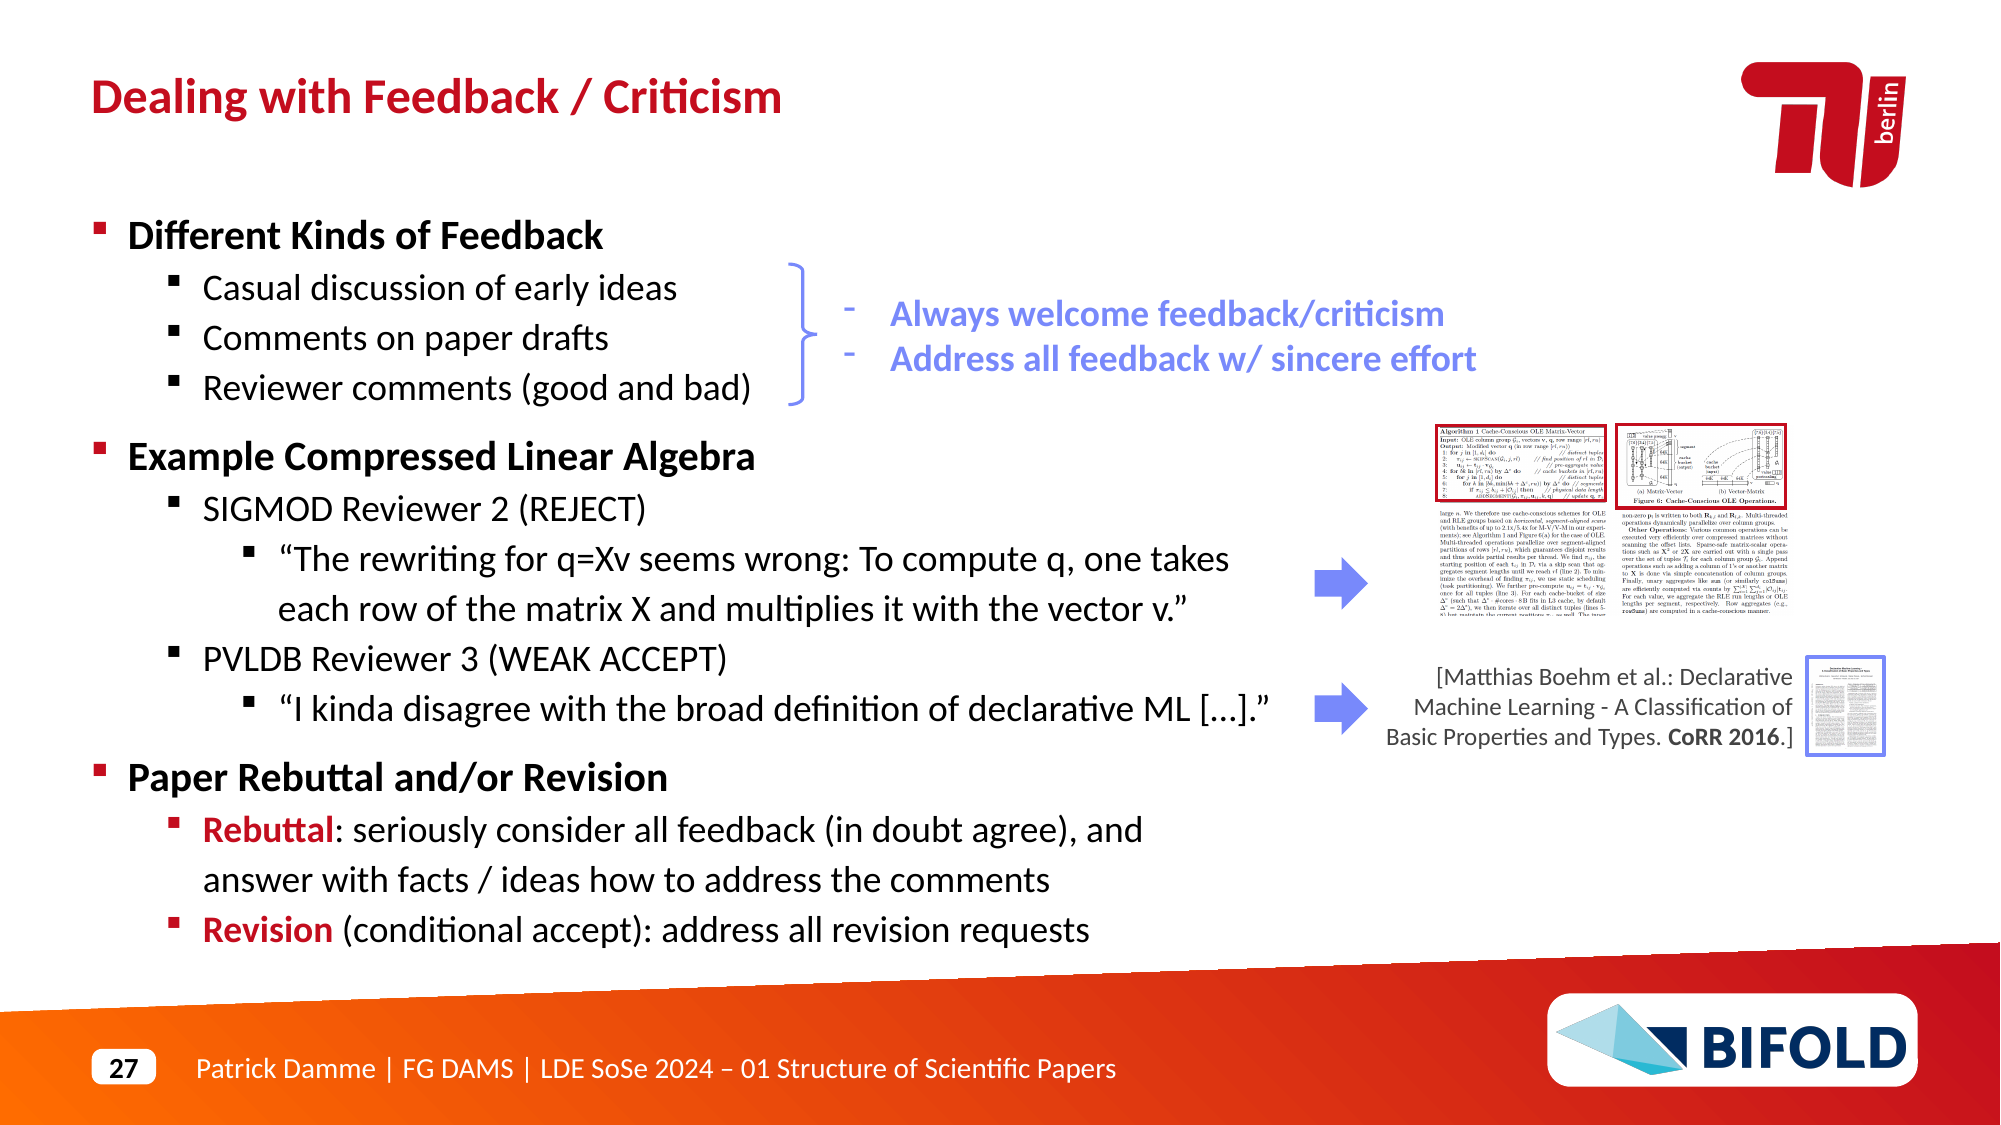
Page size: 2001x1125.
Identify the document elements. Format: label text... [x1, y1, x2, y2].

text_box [1436, 424, 1794, 616]
list Different Kinds of Feedback Casual discussion of early ideas Comments on paper drafts Reviewer comments (good and bad) Example Compressed Linear Algebra SIGMOD Reviewer 2 (REJECT) “The rewriting for q=Xv seems wrong: To compute q, one takes each row of the matrix X and multiplies it with the vector v.” PVLDB Reviewer 3 (WEAK ACCEPT) “I kinda disagree with the broad definition of declarative ML […].” Paper Rebuttal and/or Revision Rebuttal: seriously consider all feedback (in doubt agree), and answer with facts / ideas how to address the comments Revision (conditional accept): address all revision requests [90, 208, 1908, 948]
picture [1556, 1004, 1906, 1075]
list Dealing with Feedback / Criticism [91, 65, 1455, 183]
picture [1809, 659, 1882, 754]
text_box [1313, 555, 1369, 611]
text_box [788, 263, 818, 406]
text_box Always welcome feedback/criticism Address all feedback w/ sincere effort [843, 281, 1516, 387]
picture [1741, 62, 1906, 188]
text_box [1313, 681, 1348, 737]
text_box [Matthias Boehm et al.: Declarative Machine Learning - A Classification of Basic Properties and Types. CoRR 2016.] [1348, 653, 1794, 758]
